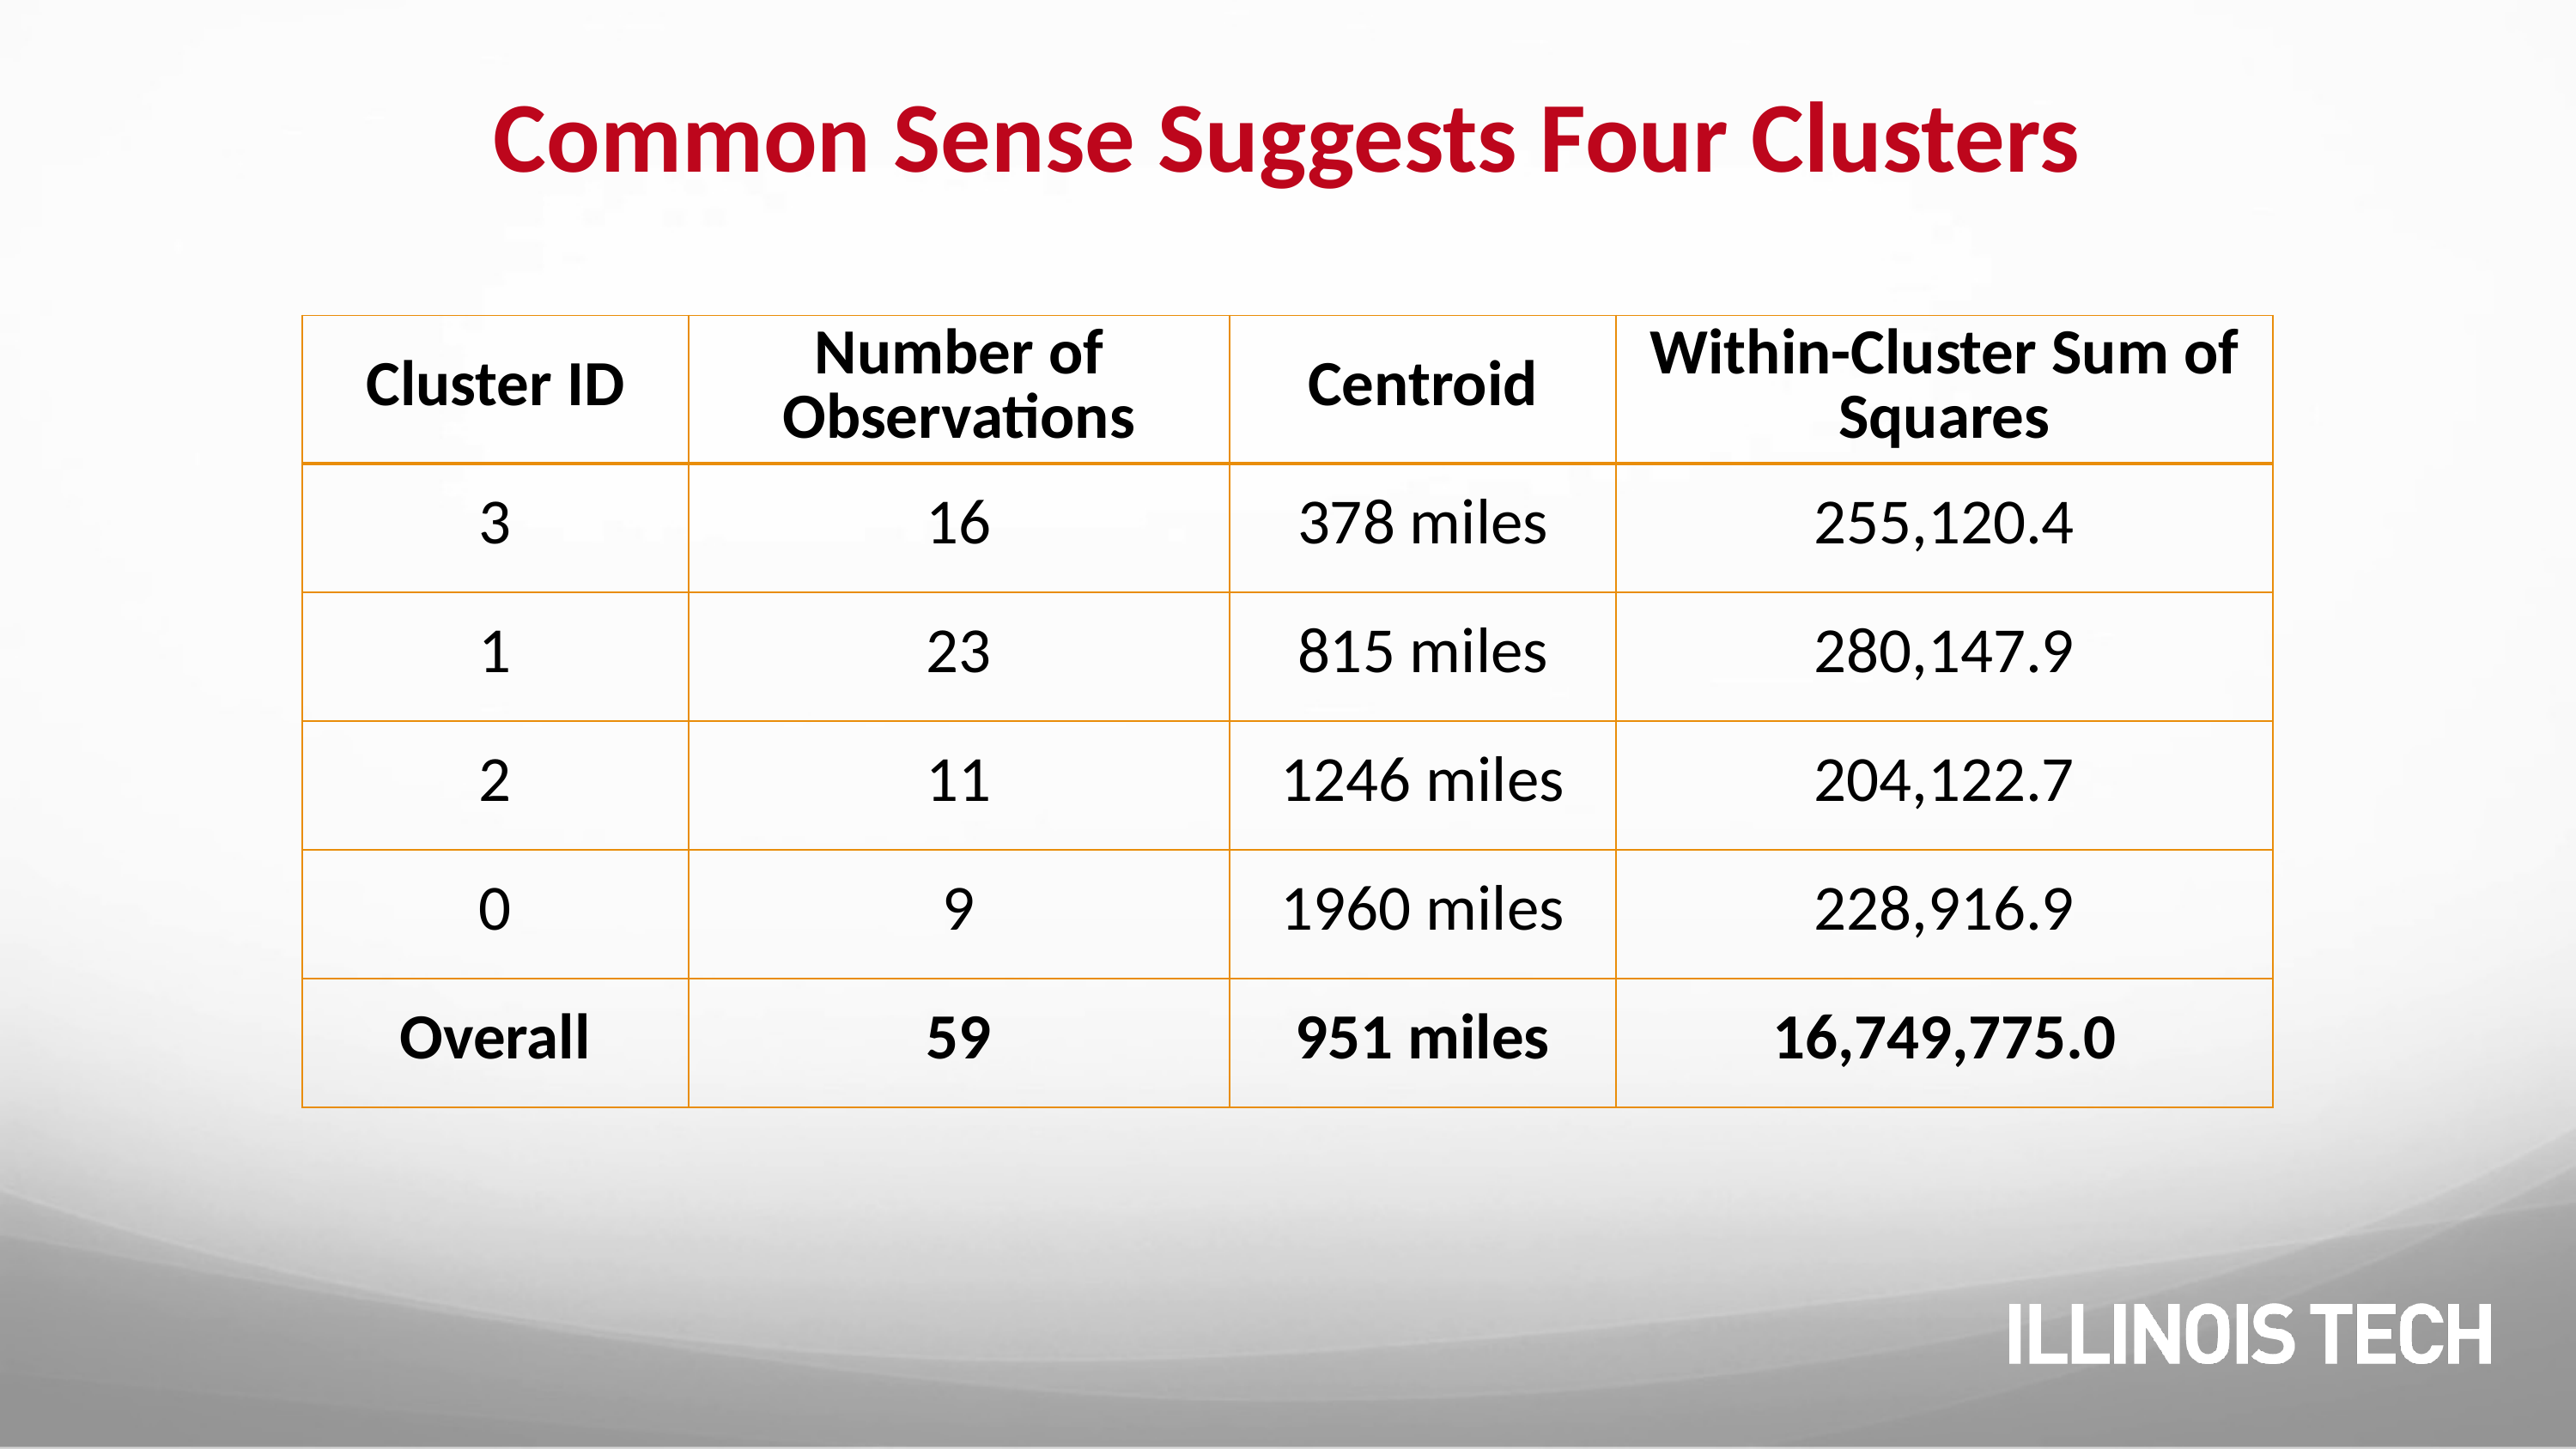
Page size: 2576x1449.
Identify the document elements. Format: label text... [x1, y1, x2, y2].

table_cell 59 [690, 979, 1229, 1106]
table_cell 16 [690, 465, 1229, 591]
table_cell 1 [303, 593, 688, 720]
table_cell 11 [690, 722, 1229, 849]
table_header Centroid [1230, 316, 1615, 462]
table_cell 815 miles [1230, 593, 1615, 720]
picture [0, 0, 2576, 1449]
table_cell 280,147.9 [1617, 593, 2272, 720]
table_cell 3 [303, 465, 688, 591]
table_cell 0 [303, 851, 688, 978]
table_header Number of Observations [690, 316, 1229, 462]
table_cell 16,749,775.0 [1617, 979, 2272, 1106]
table_cell 23 [690, 593, 1229, 720]
table_cell 9 [690, 851, 1229, 978]
table_cell 204,122.7 [1617, 722, 2272, 849]
table_cell 255,120.4 [1617, 465, 2272, 591]
table_cell 2 [303, 722, 688, 849]
table_cell 1960 miles [1230, 851, 1615, 978]
table_cell 1246 miles [1230, 722, 1615, 849]
table_header Within-Cluster Sum of Squares [1617, 316, 2272, 462]
table_cell 378 miles [1230, 465, 1615, 591]
table_cell 951 miles [1230, 979, 1615, 1106]
table_header Cluster ID [303, 316, 688, 462]
table_cell 228,916.9 [1617, 851, 2272, 978]
title Common Sense Suggests Four Clusters [155, 22, 2421, 241]
table_cell Overall [303, 979, 688, 1106]
